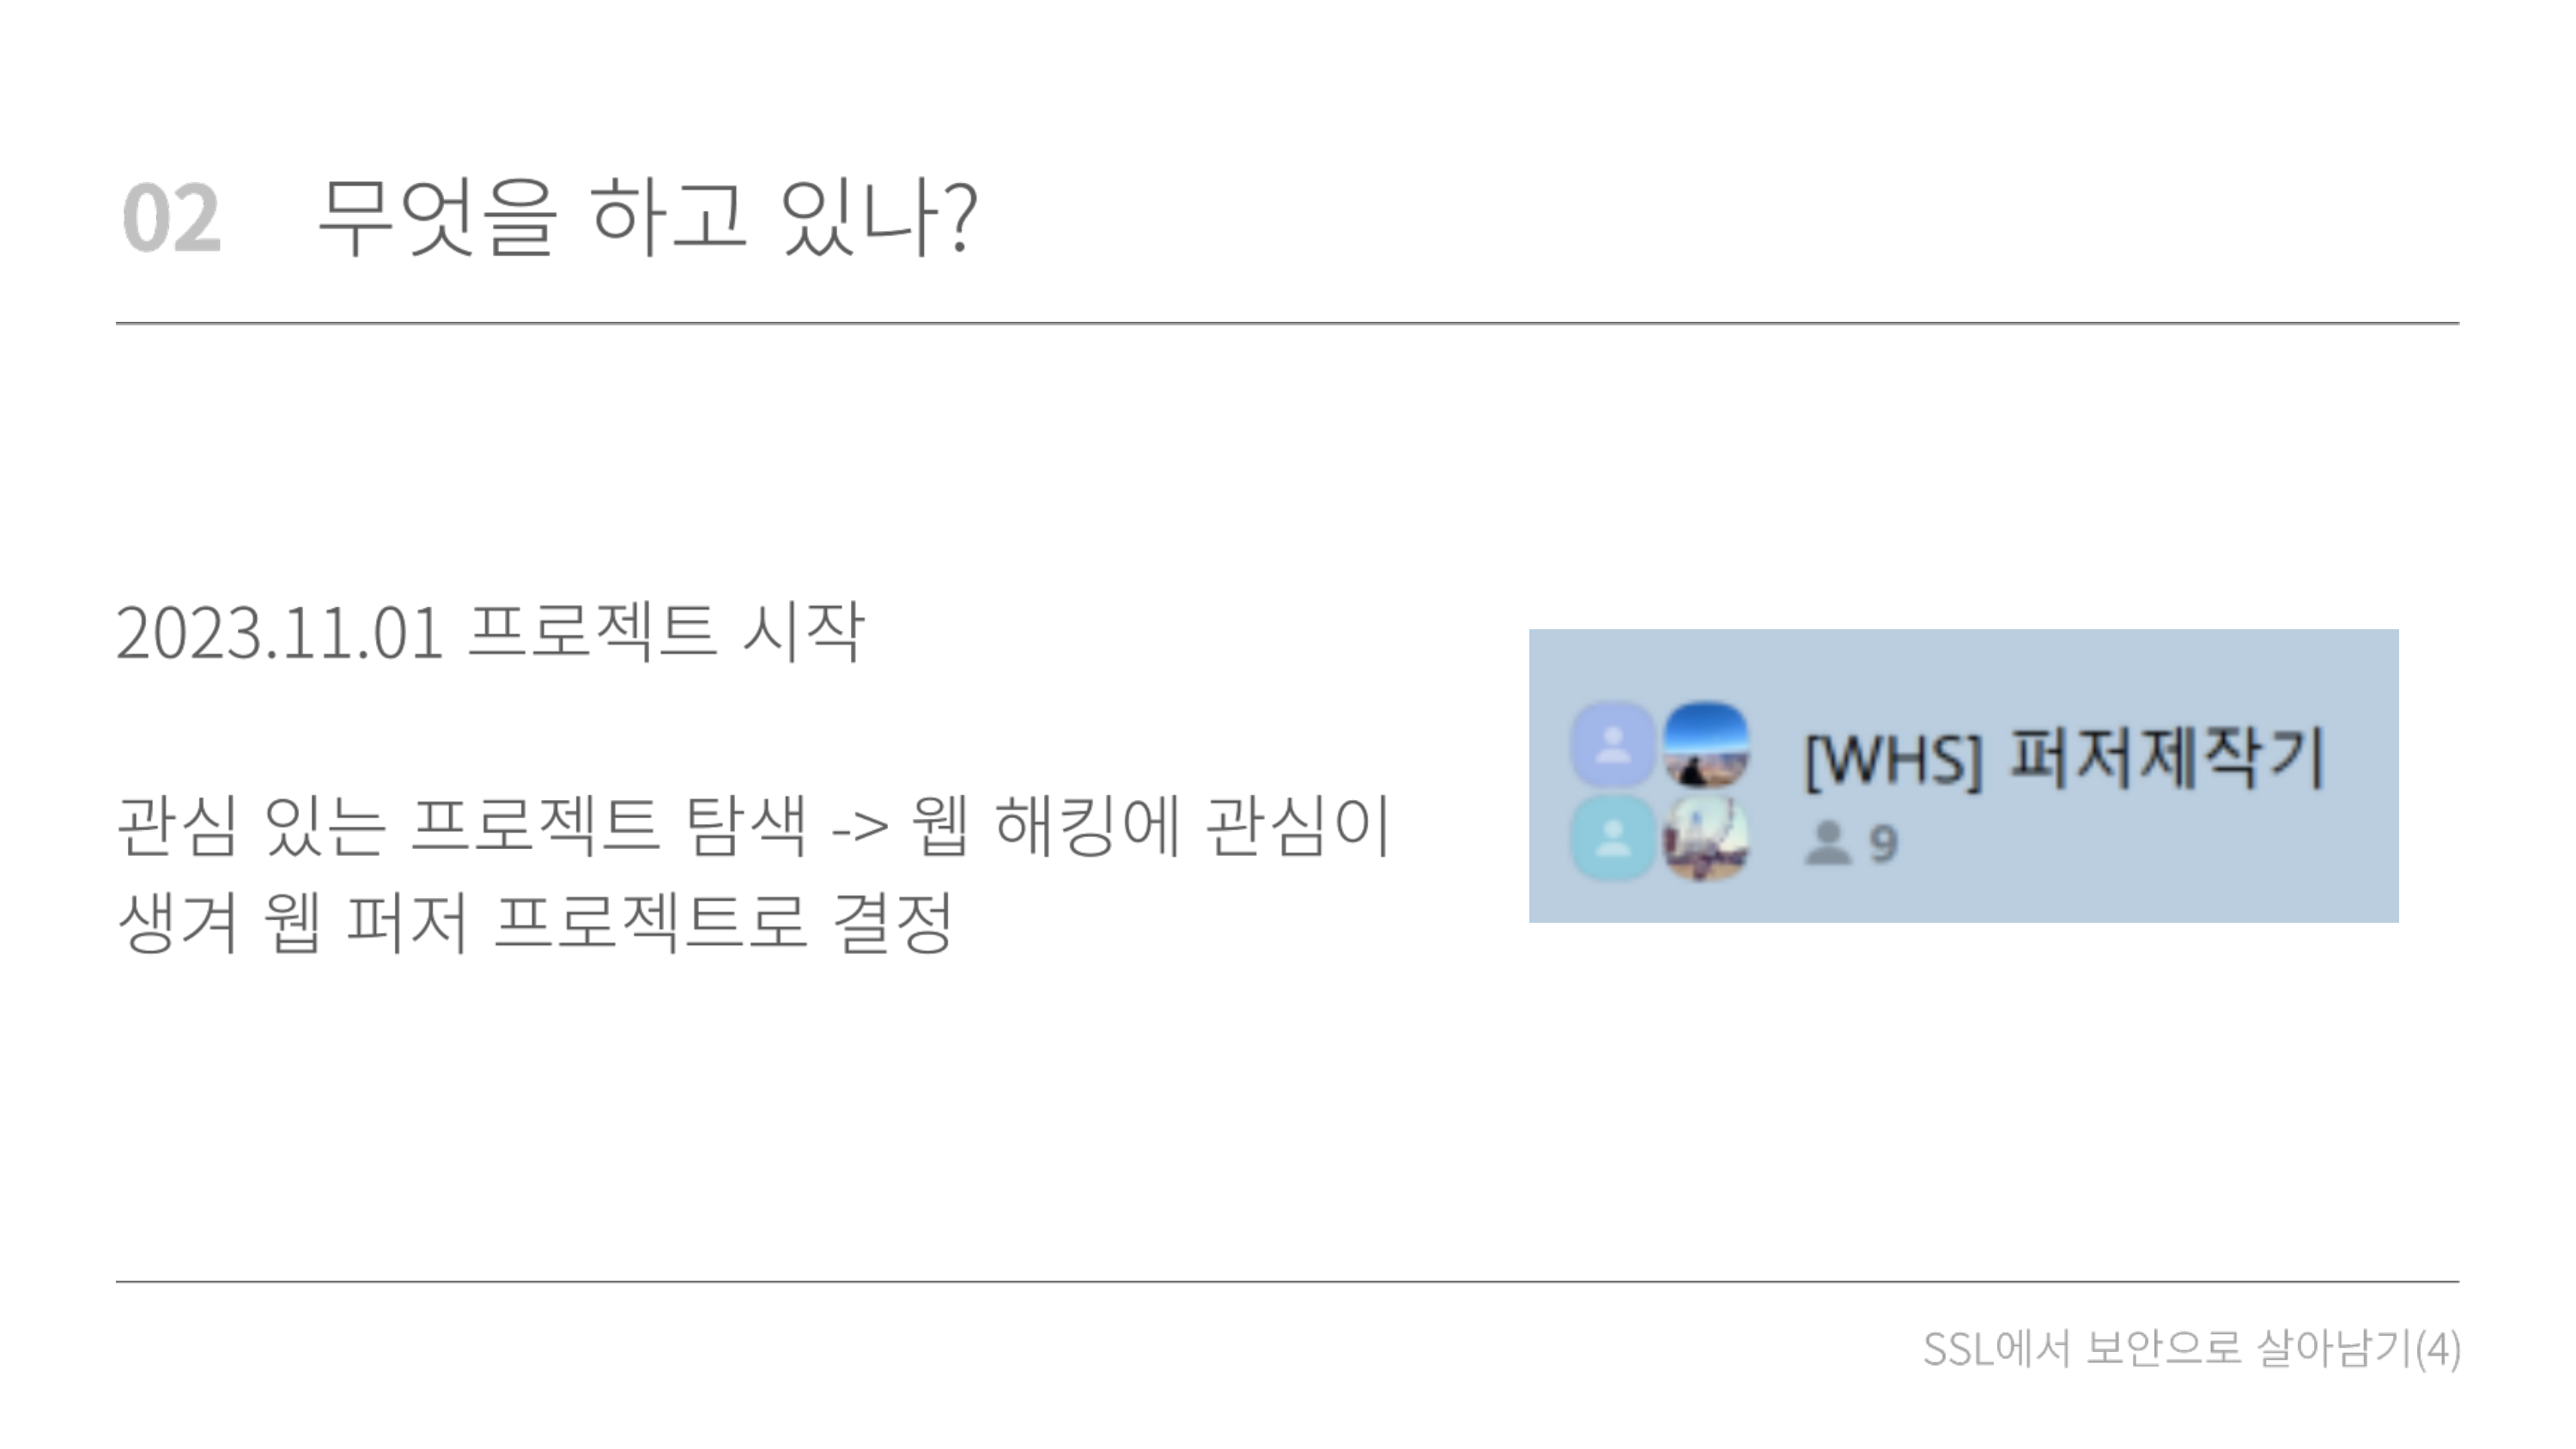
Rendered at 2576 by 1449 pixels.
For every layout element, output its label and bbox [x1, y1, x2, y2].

picture [1844, 1301, 2537, 1419]
text_box [116, 1280, 2460, 1283]
text_box [1529, 629, 2399, 923]
text_box [1078, 322, 2460, 325]
picture [94, 556, 1461, 1037]
picture [90, 93, 1073, 365]
